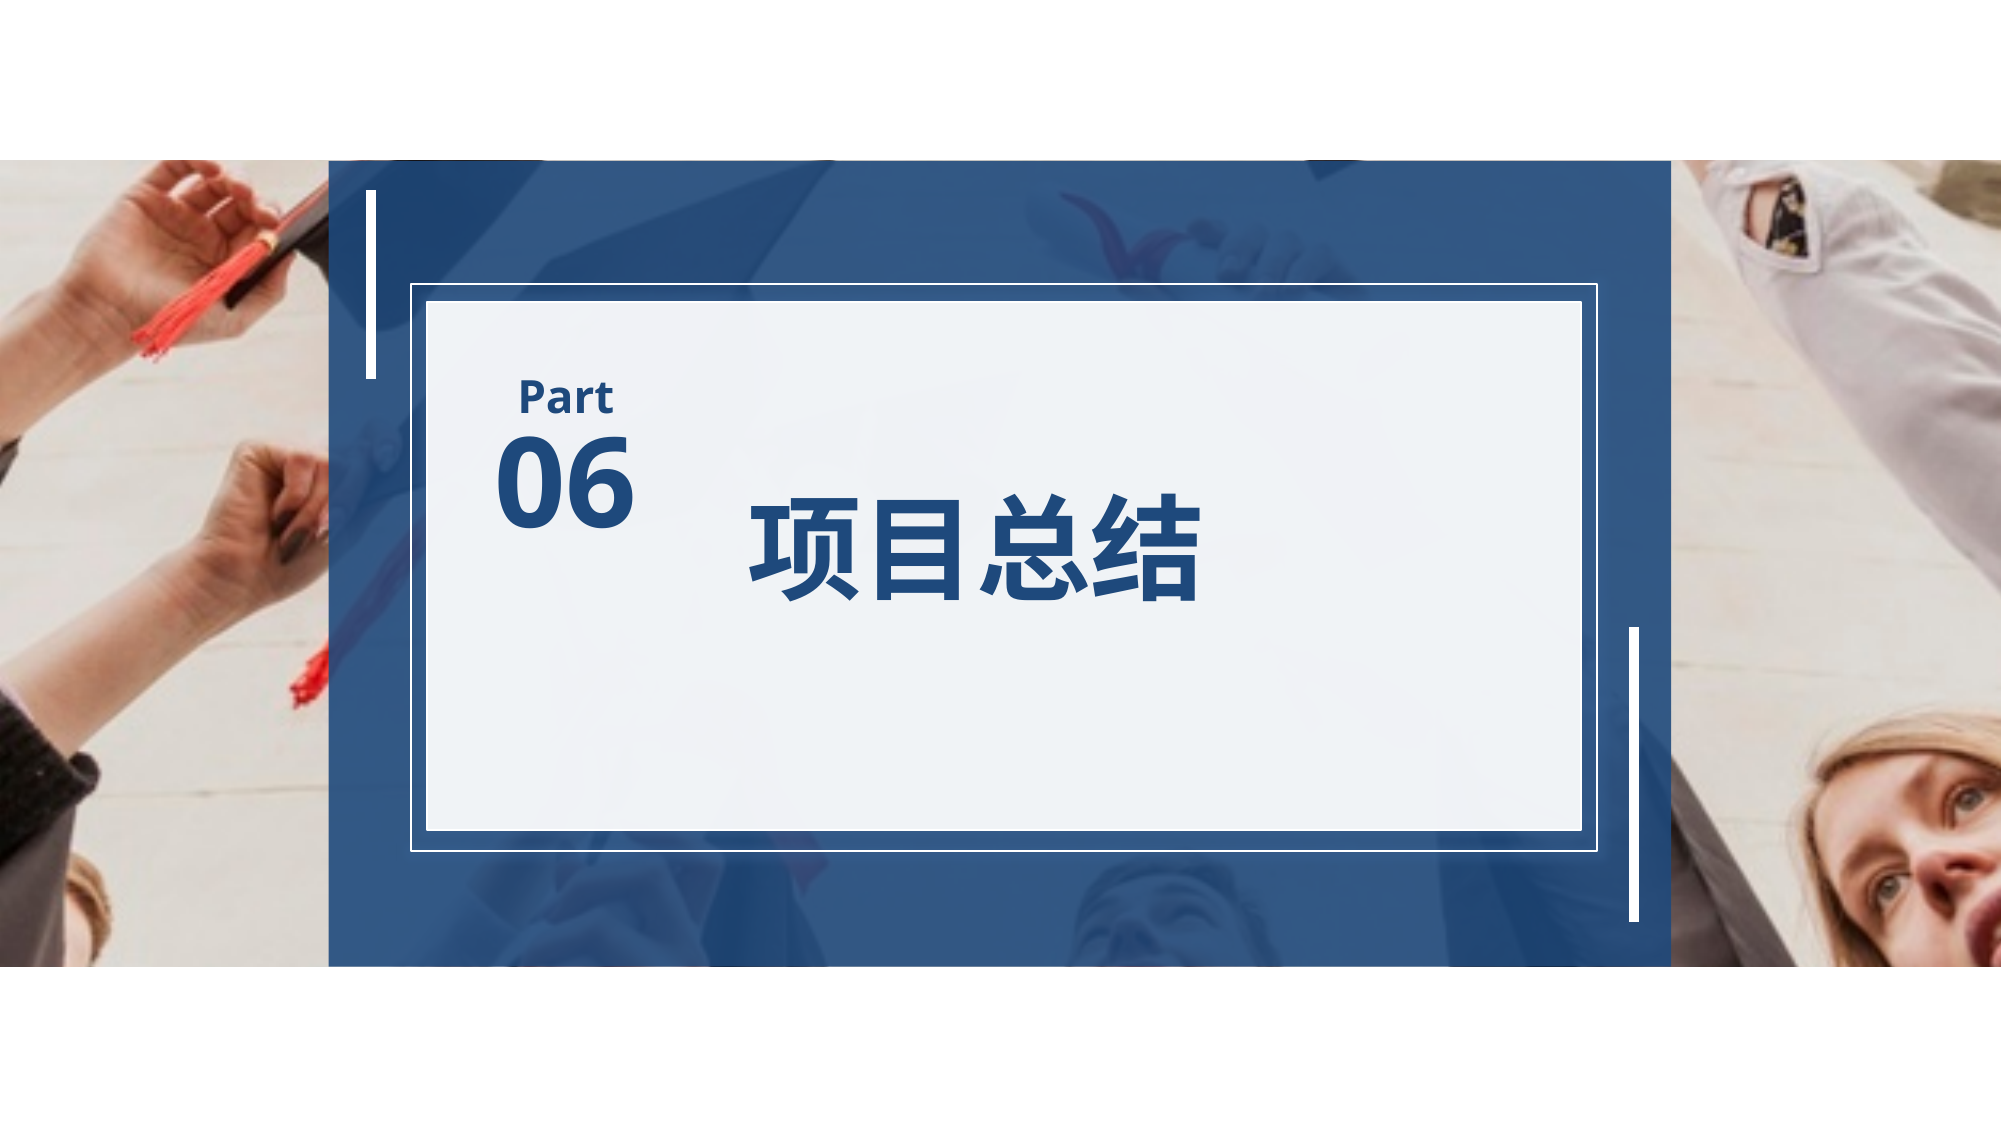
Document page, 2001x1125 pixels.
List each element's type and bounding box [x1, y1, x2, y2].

text_box [411, 283, 1598, 852]
text_box [1031, 626, 1640, 928]
text_box [482, 364, 650, 559]
picture [0, 160, 2001, 967]
text_box [370, 189, 979, 379]
